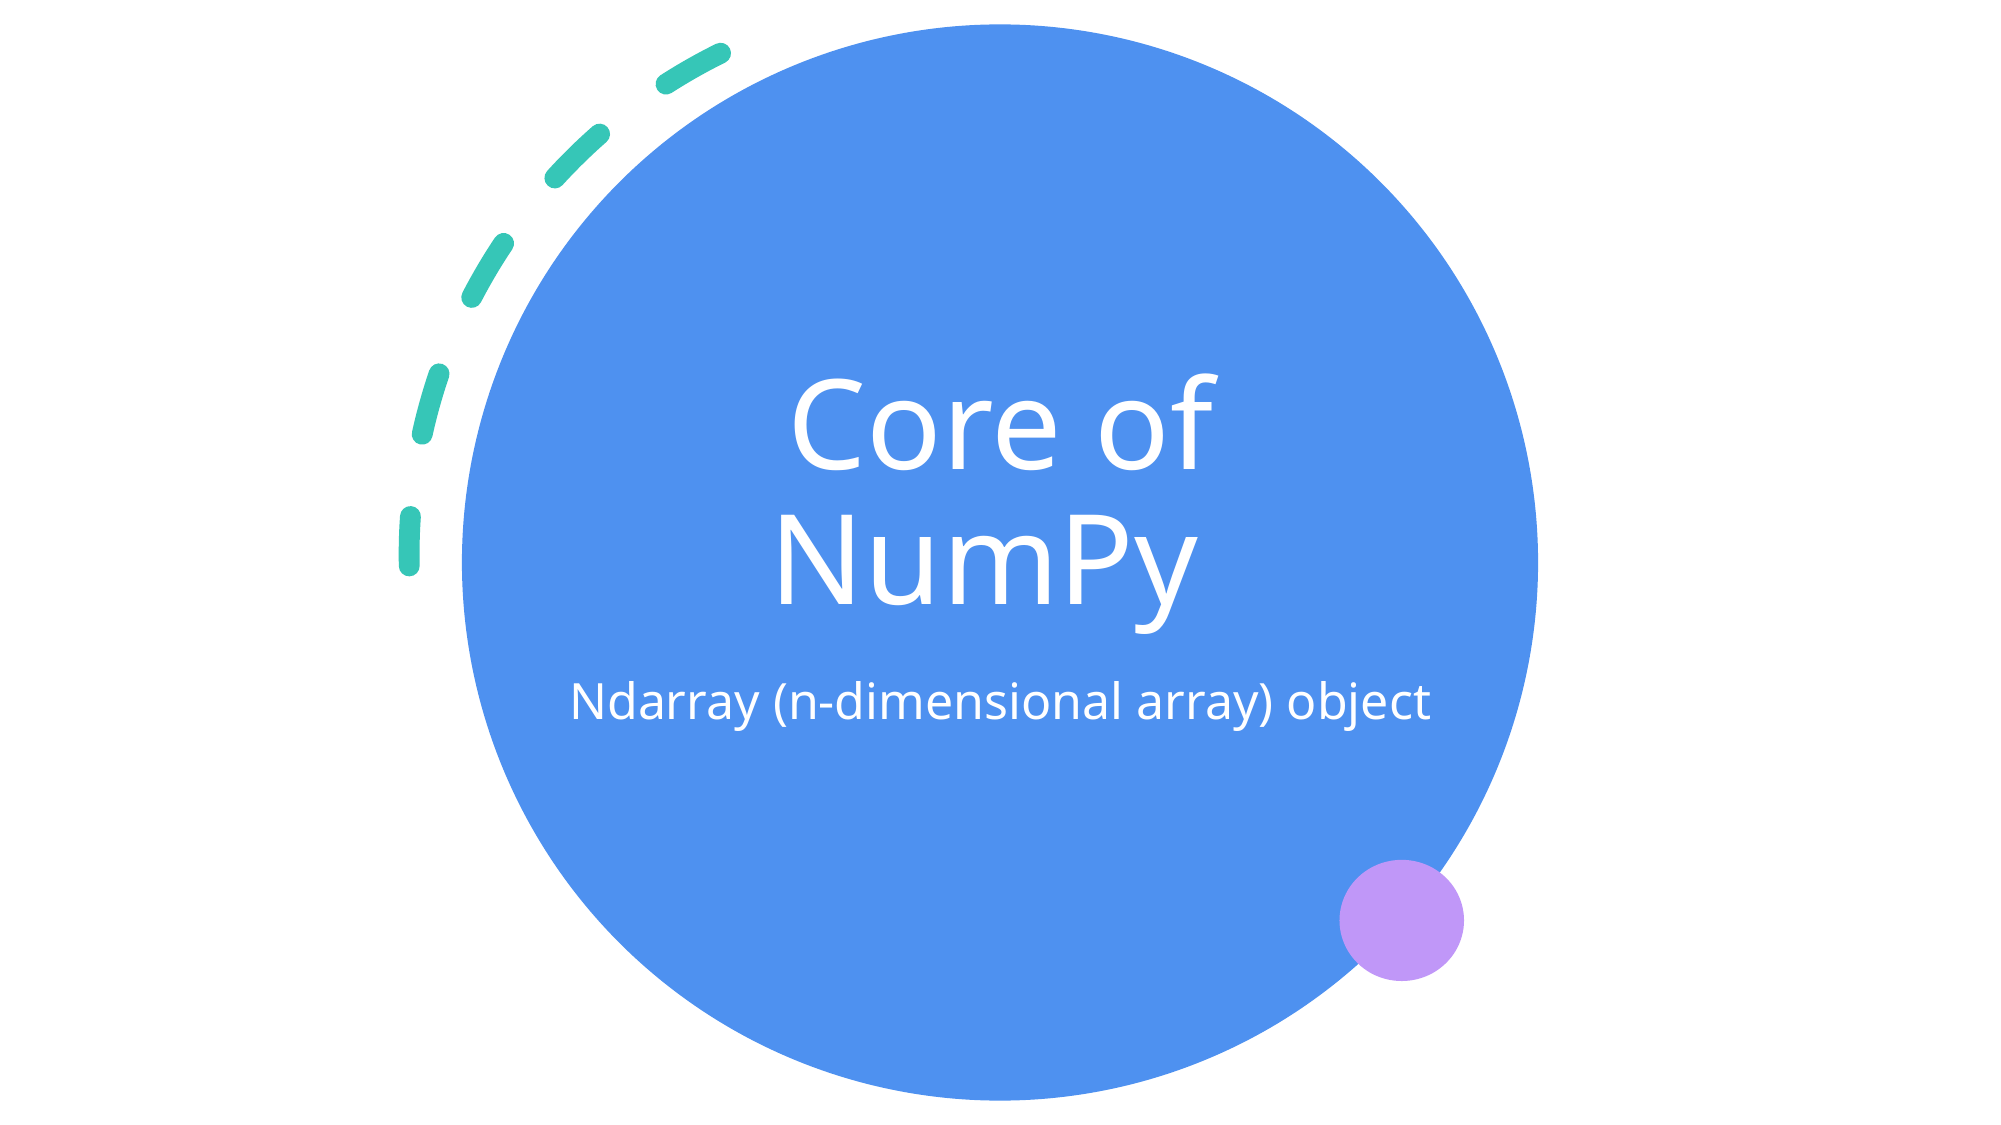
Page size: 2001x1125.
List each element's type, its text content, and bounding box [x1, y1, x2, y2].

list Ndarray (n-dimensional array) object [544, 668, 1457, 921]
title Core of NumPy [544, 226, 1457, 639]
